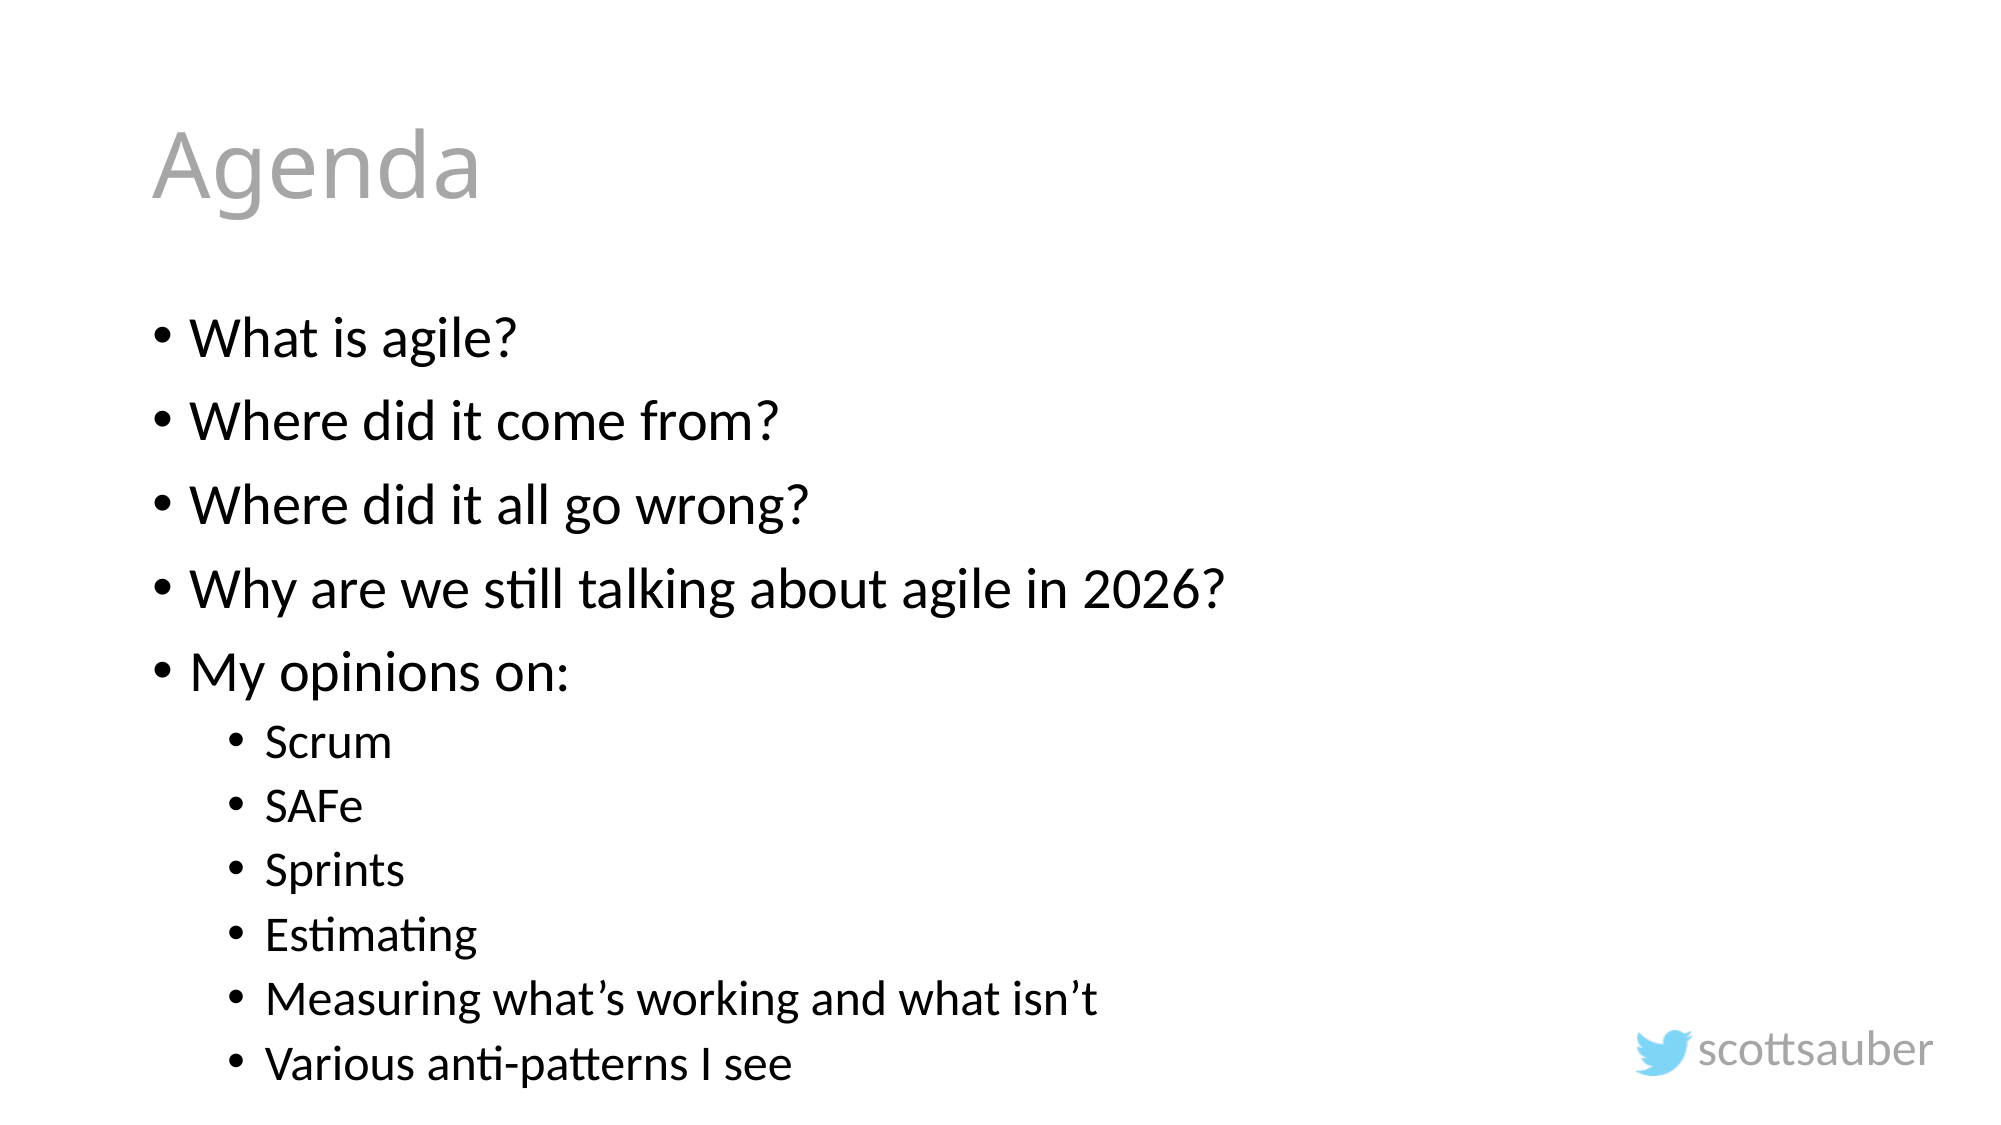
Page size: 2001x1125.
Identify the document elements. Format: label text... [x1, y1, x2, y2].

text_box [1635, 1014, 1986, 1093]
title Agenda [137, 59, 1863, 278]
list What is agile? Where did it come from? Where did it all go wrong? Why are we still talking about agile in 2026? My opinions on: Scrum SAFe Sprints Estimating Measuring what’s working and what isn’t Various anti-patterns I see [137, 299, 1863, 1125]
